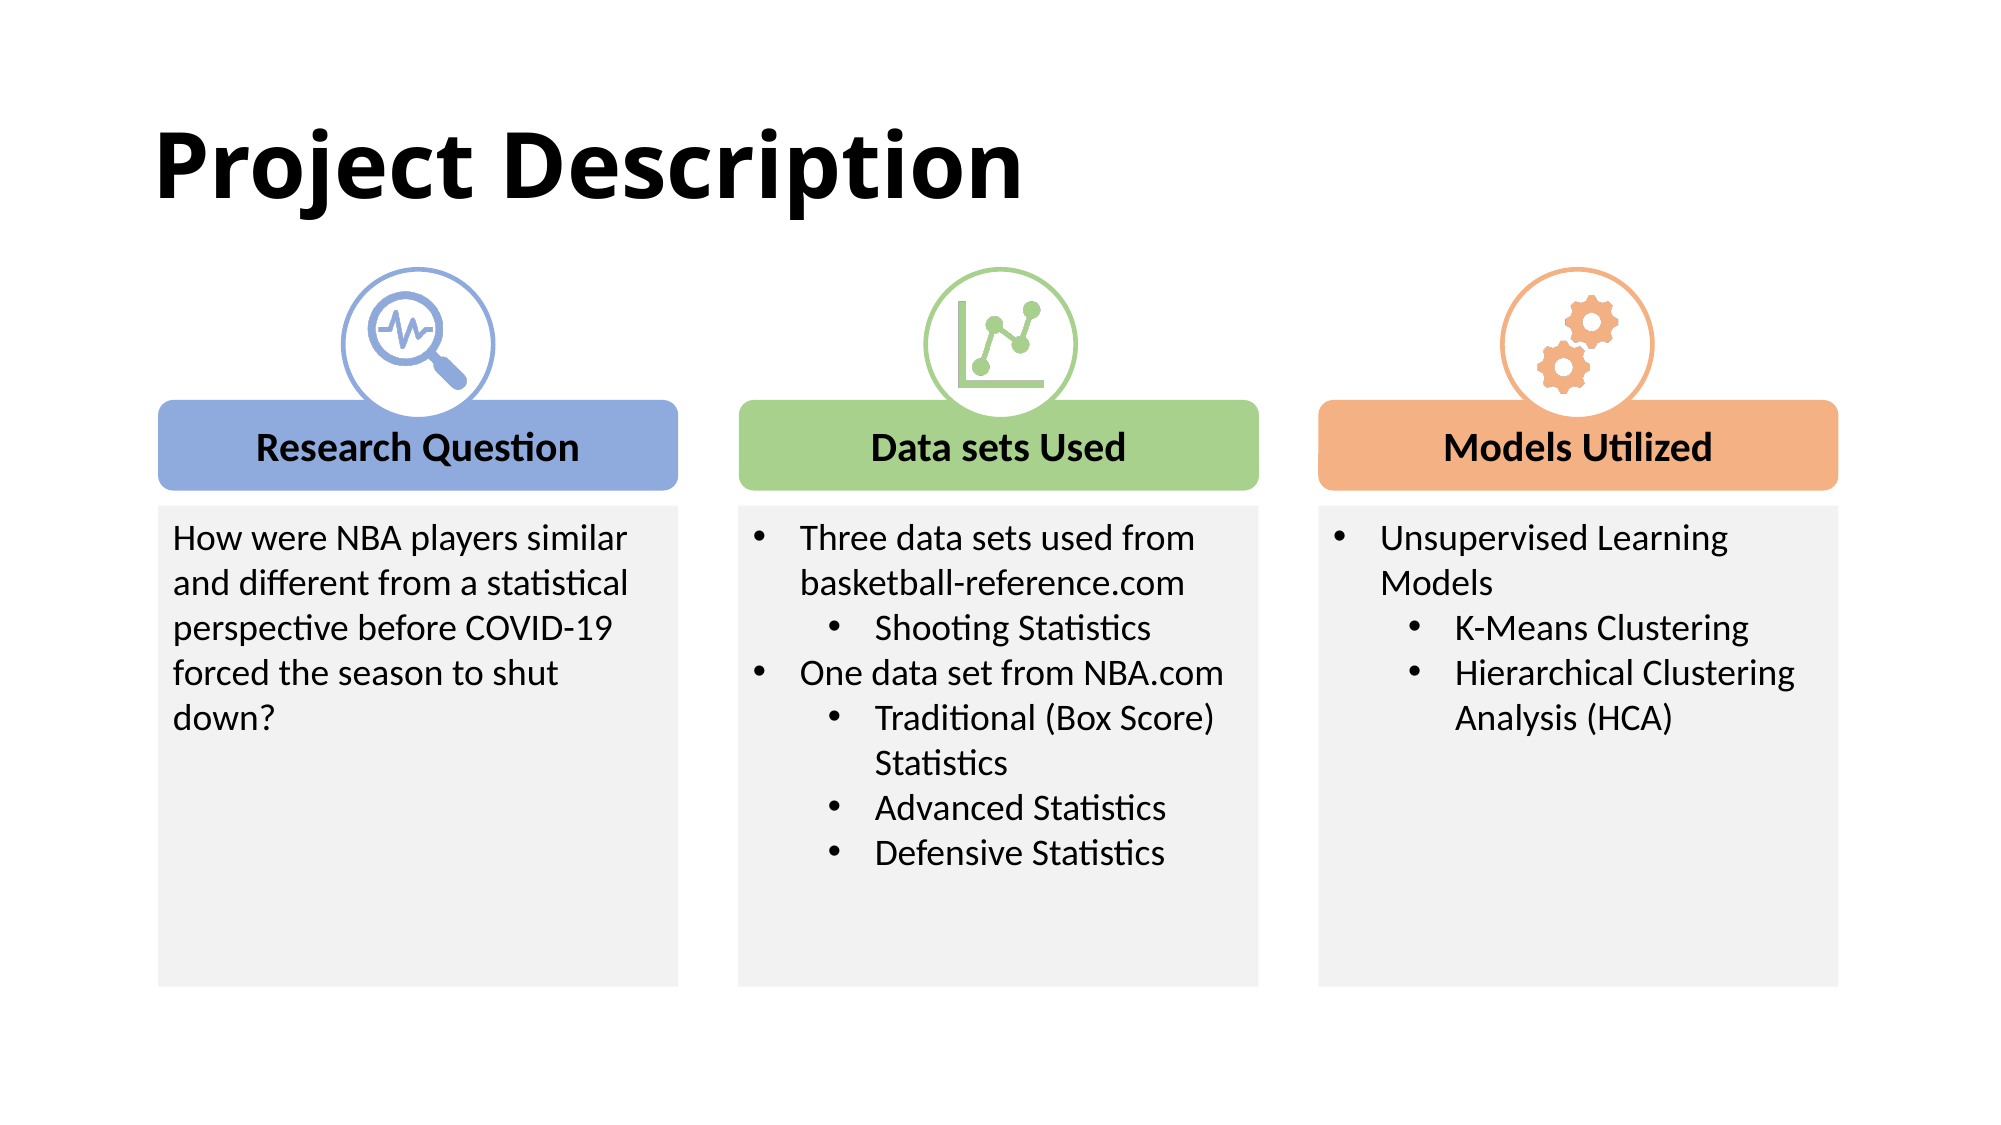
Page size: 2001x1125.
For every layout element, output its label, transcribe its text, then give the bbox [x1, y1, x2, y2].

text_box Unsupervised Learning Models K-Means Clustering Hierarchical Clustering Analysis (HCA) [1318, 505, 1839, 987]
text_box Research Question [158, 399, 679, 491]
text_box Models Utilized [1318, 399, 1839, 491]
text_box Data sets Used [738, 399, 1259, 491]
title Project Description [137, 59, 1863, 278]
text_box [343, 269, 494, 420]
text_box How were NBA players similar and different from a statistical perspective before COVID-19 forced the season to shut down? [158, 505, 679, 987]
text_box Three data sets used from basketball-reference.com Shooting Statistics One data set from NBA.com Traditional (Box Score) Statistics Advanced Statistics Defensive Statistics [738, 505, 1259, 987]
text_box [1502, 269, 1653, 420]
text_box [925, 269, 1076, 420]
